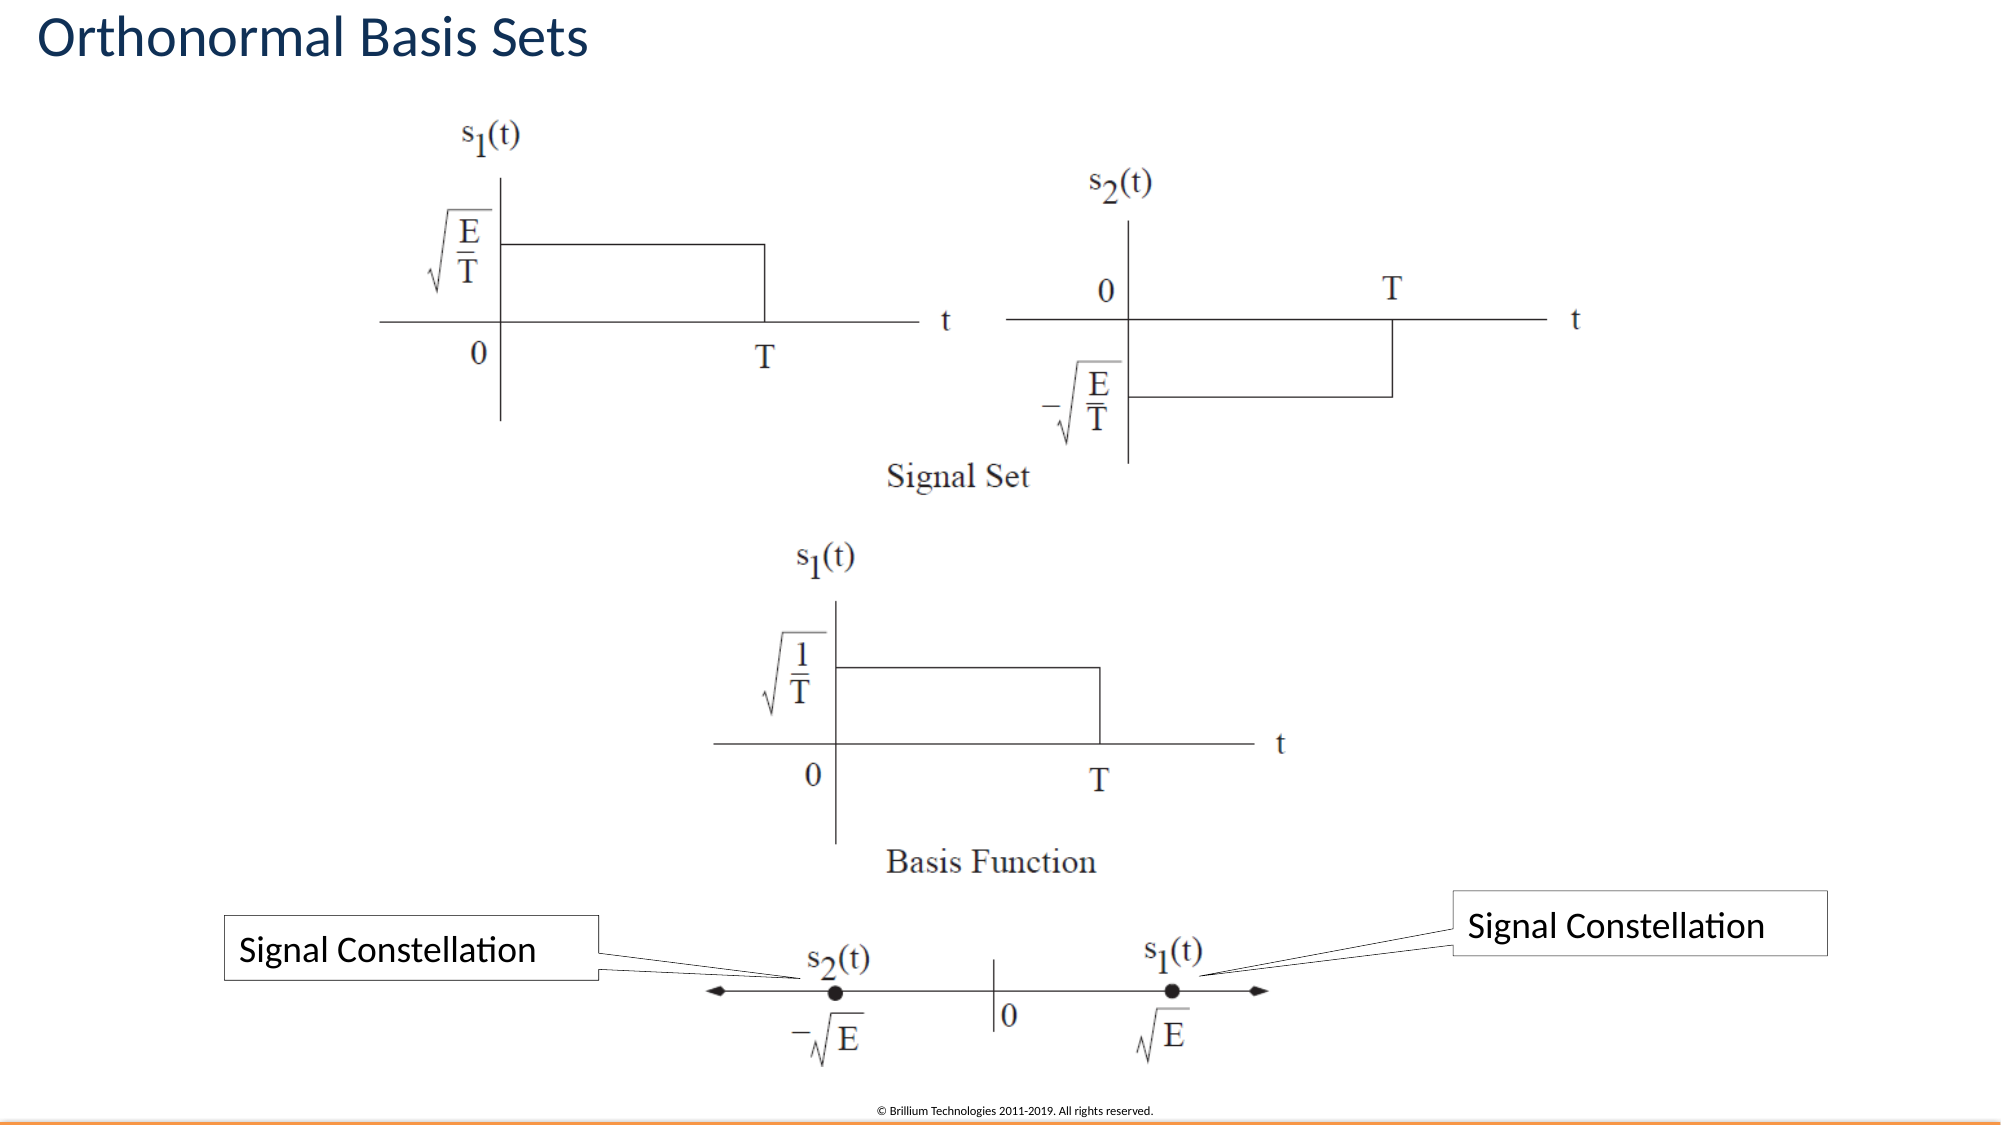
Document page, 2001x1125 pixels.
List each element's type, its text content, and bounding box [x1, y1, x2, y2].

title Orthonormal Basis Sets [22, 0, 1900, 66]
text_box Signal Constellation [222, 913, 331, 983]
text_box Signal Constellation [1604, 888, 1830, 958]
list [336, 90, 1599, 1068]
